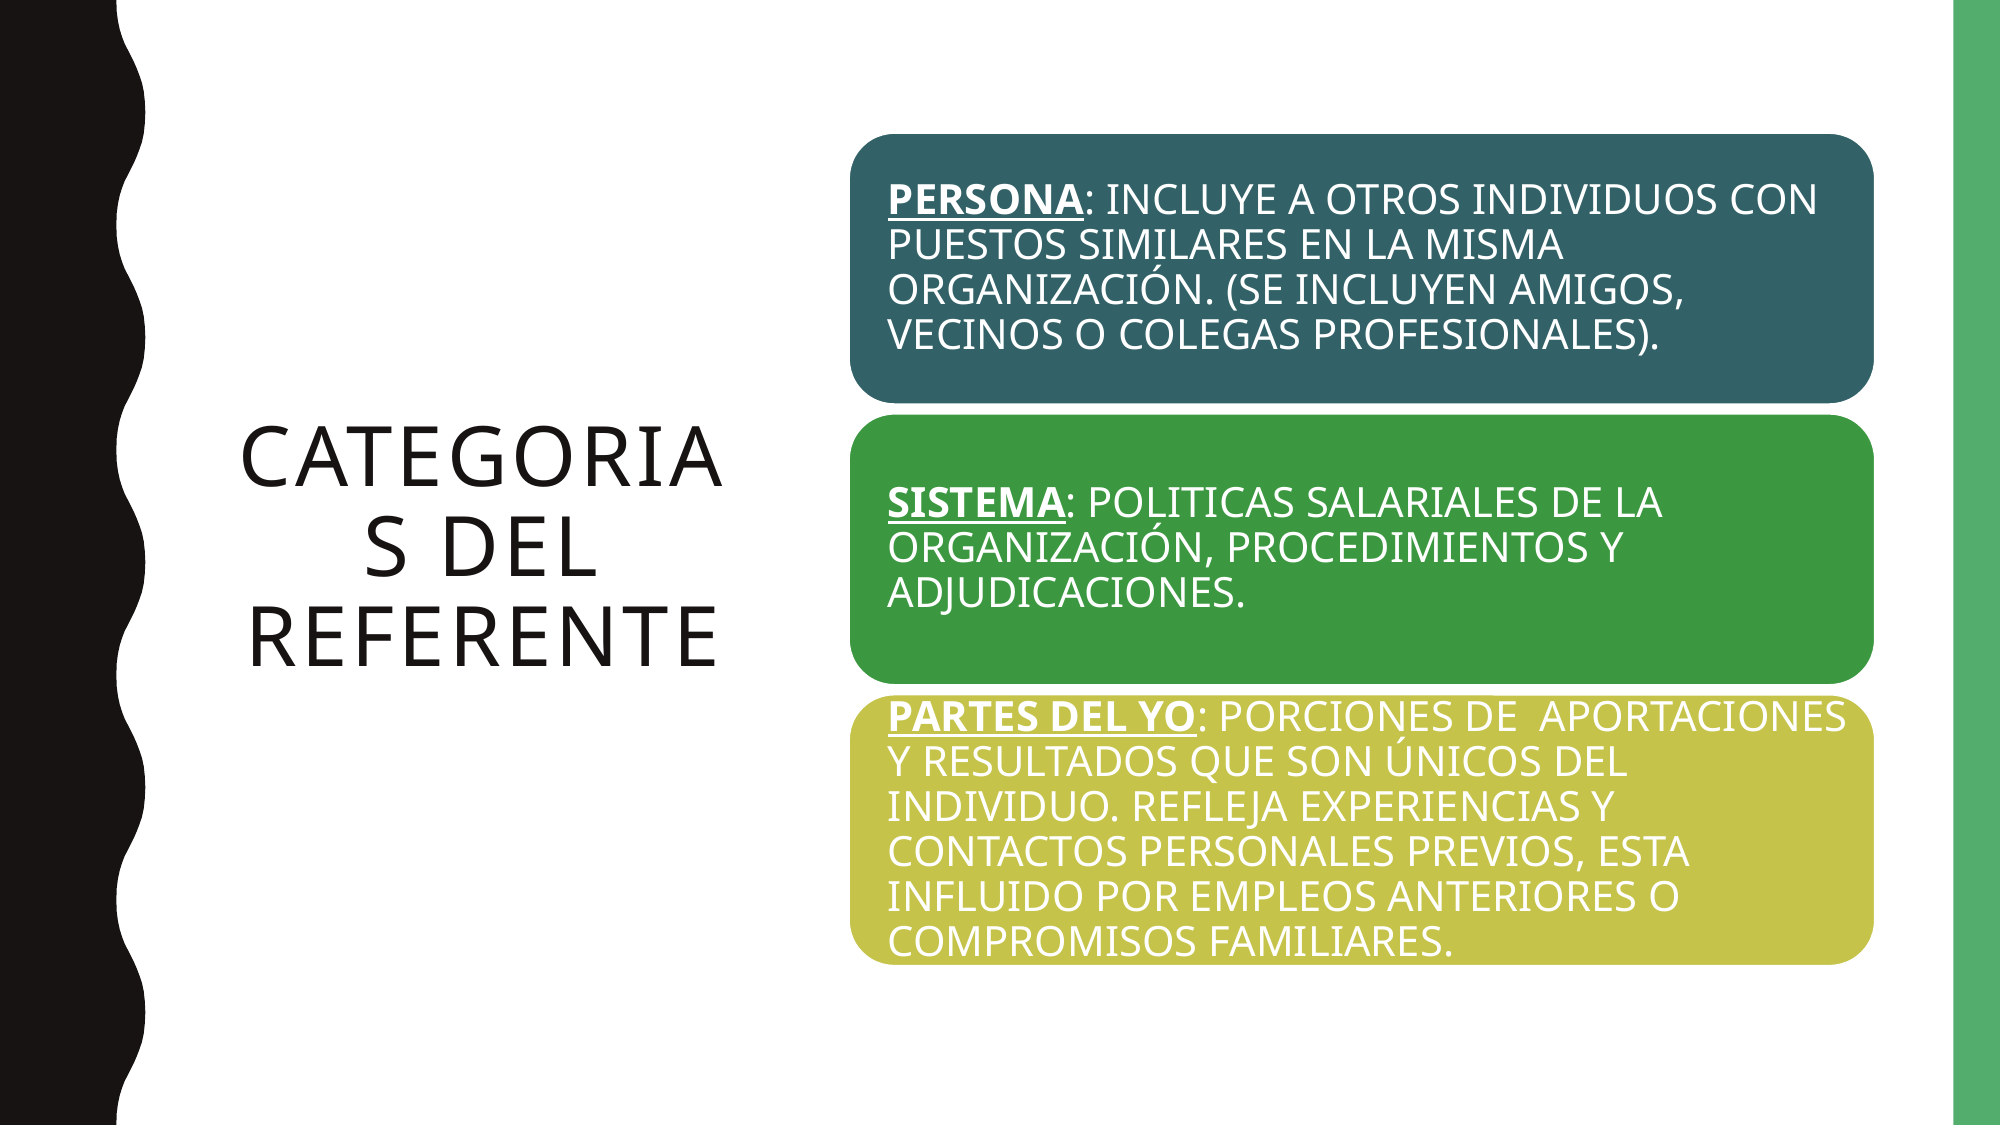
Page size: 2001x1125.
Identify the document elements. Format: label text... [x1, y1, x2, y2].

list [848, 105, 1875, 993]
title CATEGORIAS DEL REFERENTE [205, 105, 761, 993]
